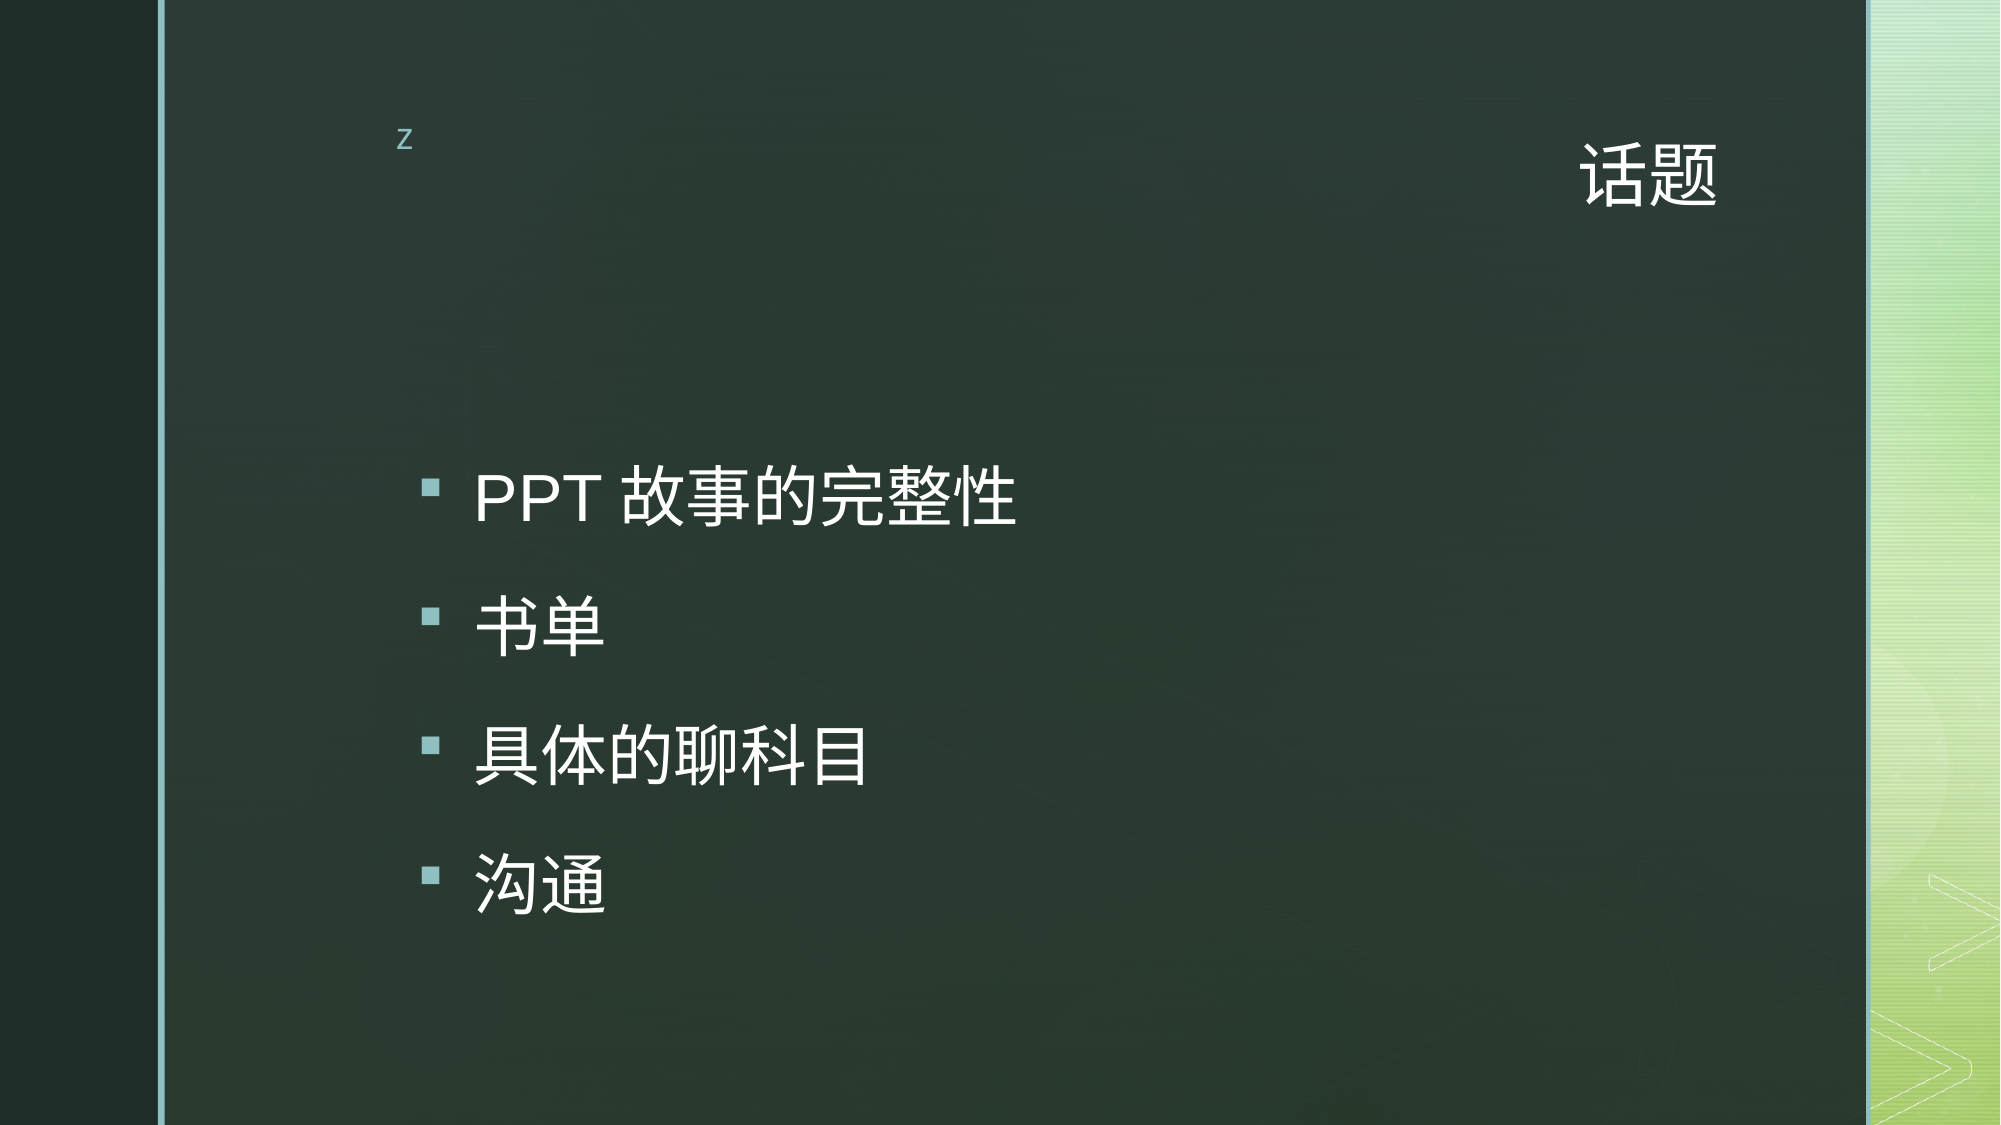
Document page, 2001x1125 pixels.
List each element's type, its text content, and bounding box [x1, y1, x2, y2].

list PPT故事的完整性 书单 具体的聊科目 沟通 [401, 353, 1681, 1009]
picture [1871, 0, 2001, 1125]
title 话题 [428, 132, 1734, 310]
